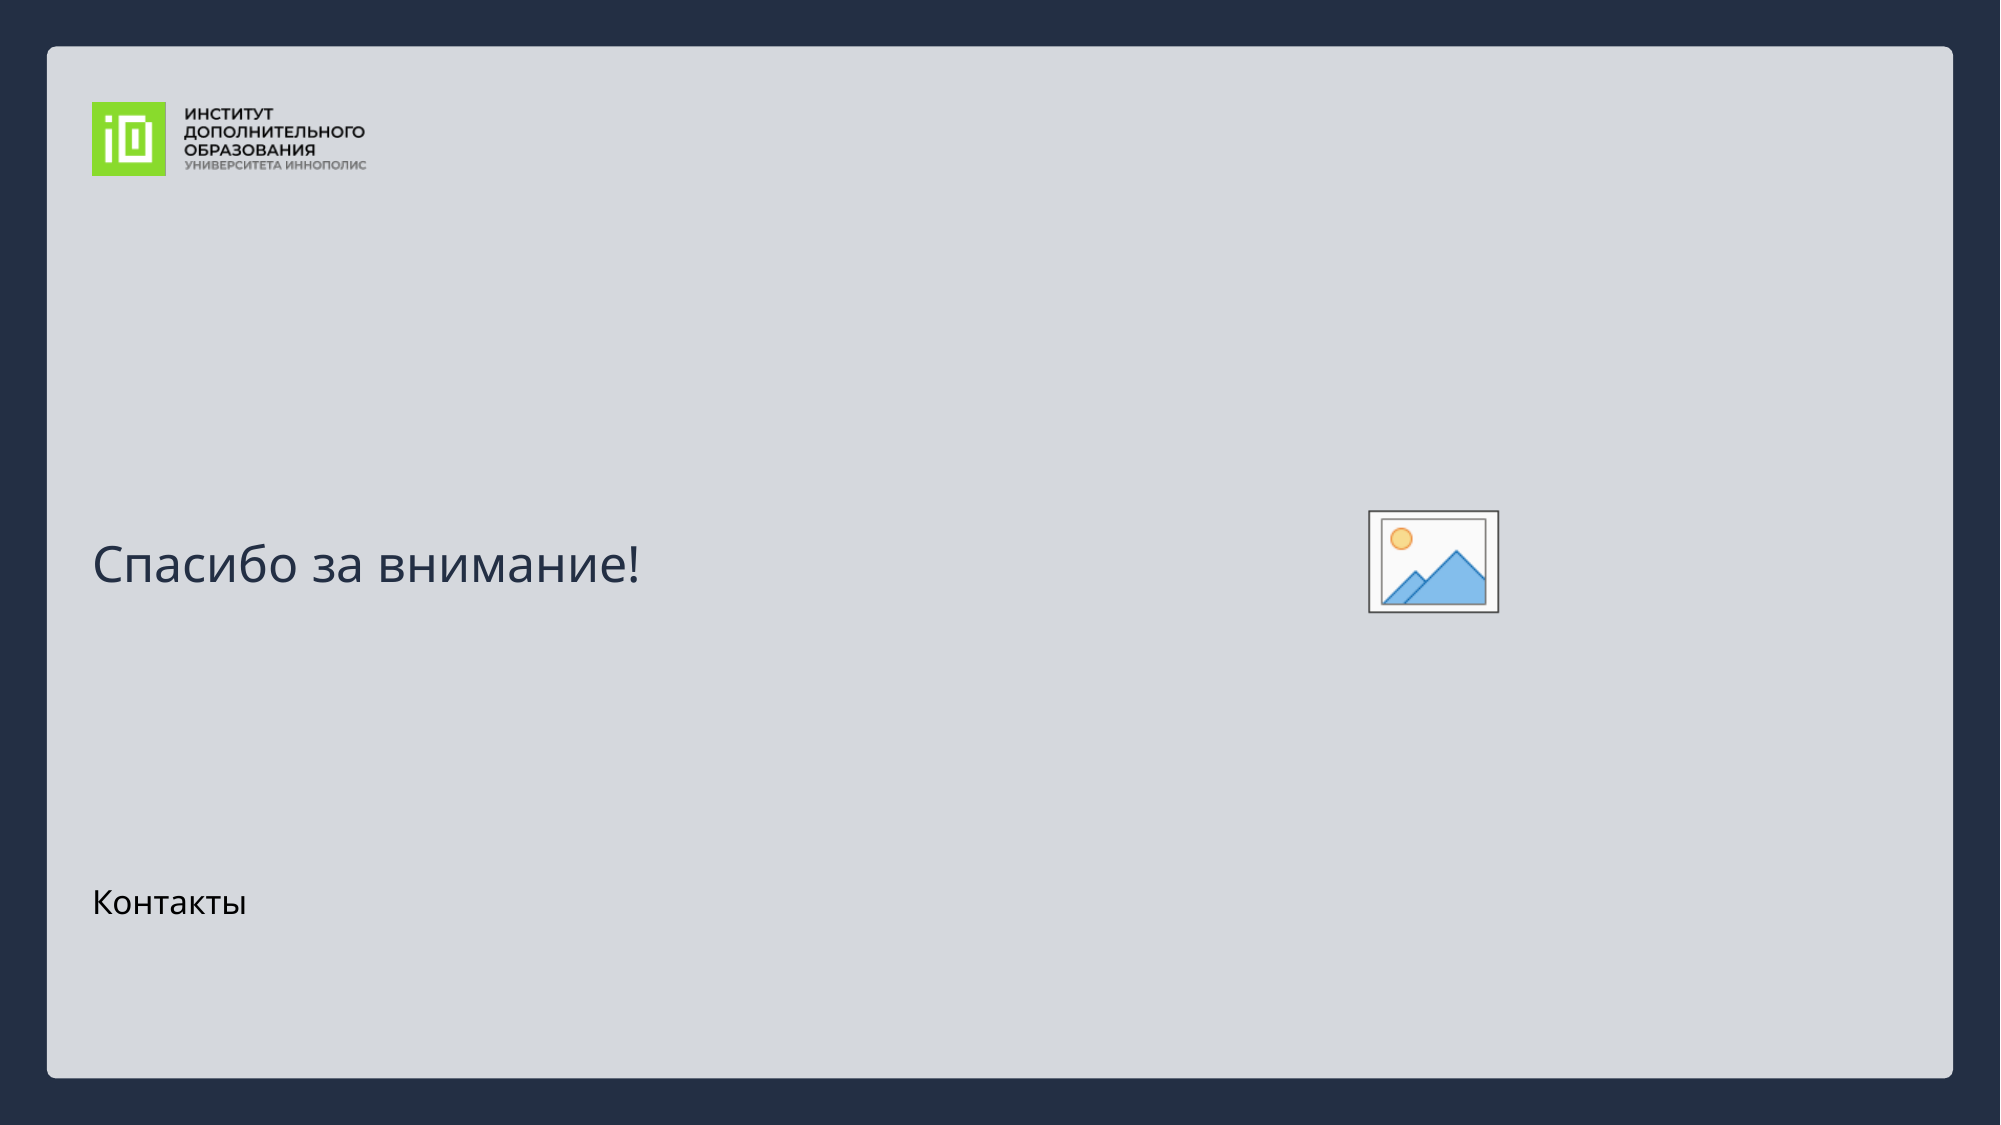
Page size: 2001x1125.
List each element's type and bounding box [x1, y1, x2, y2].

picture [92, 102, 392, 176]
picture [915, 46, 1954, 1079]
